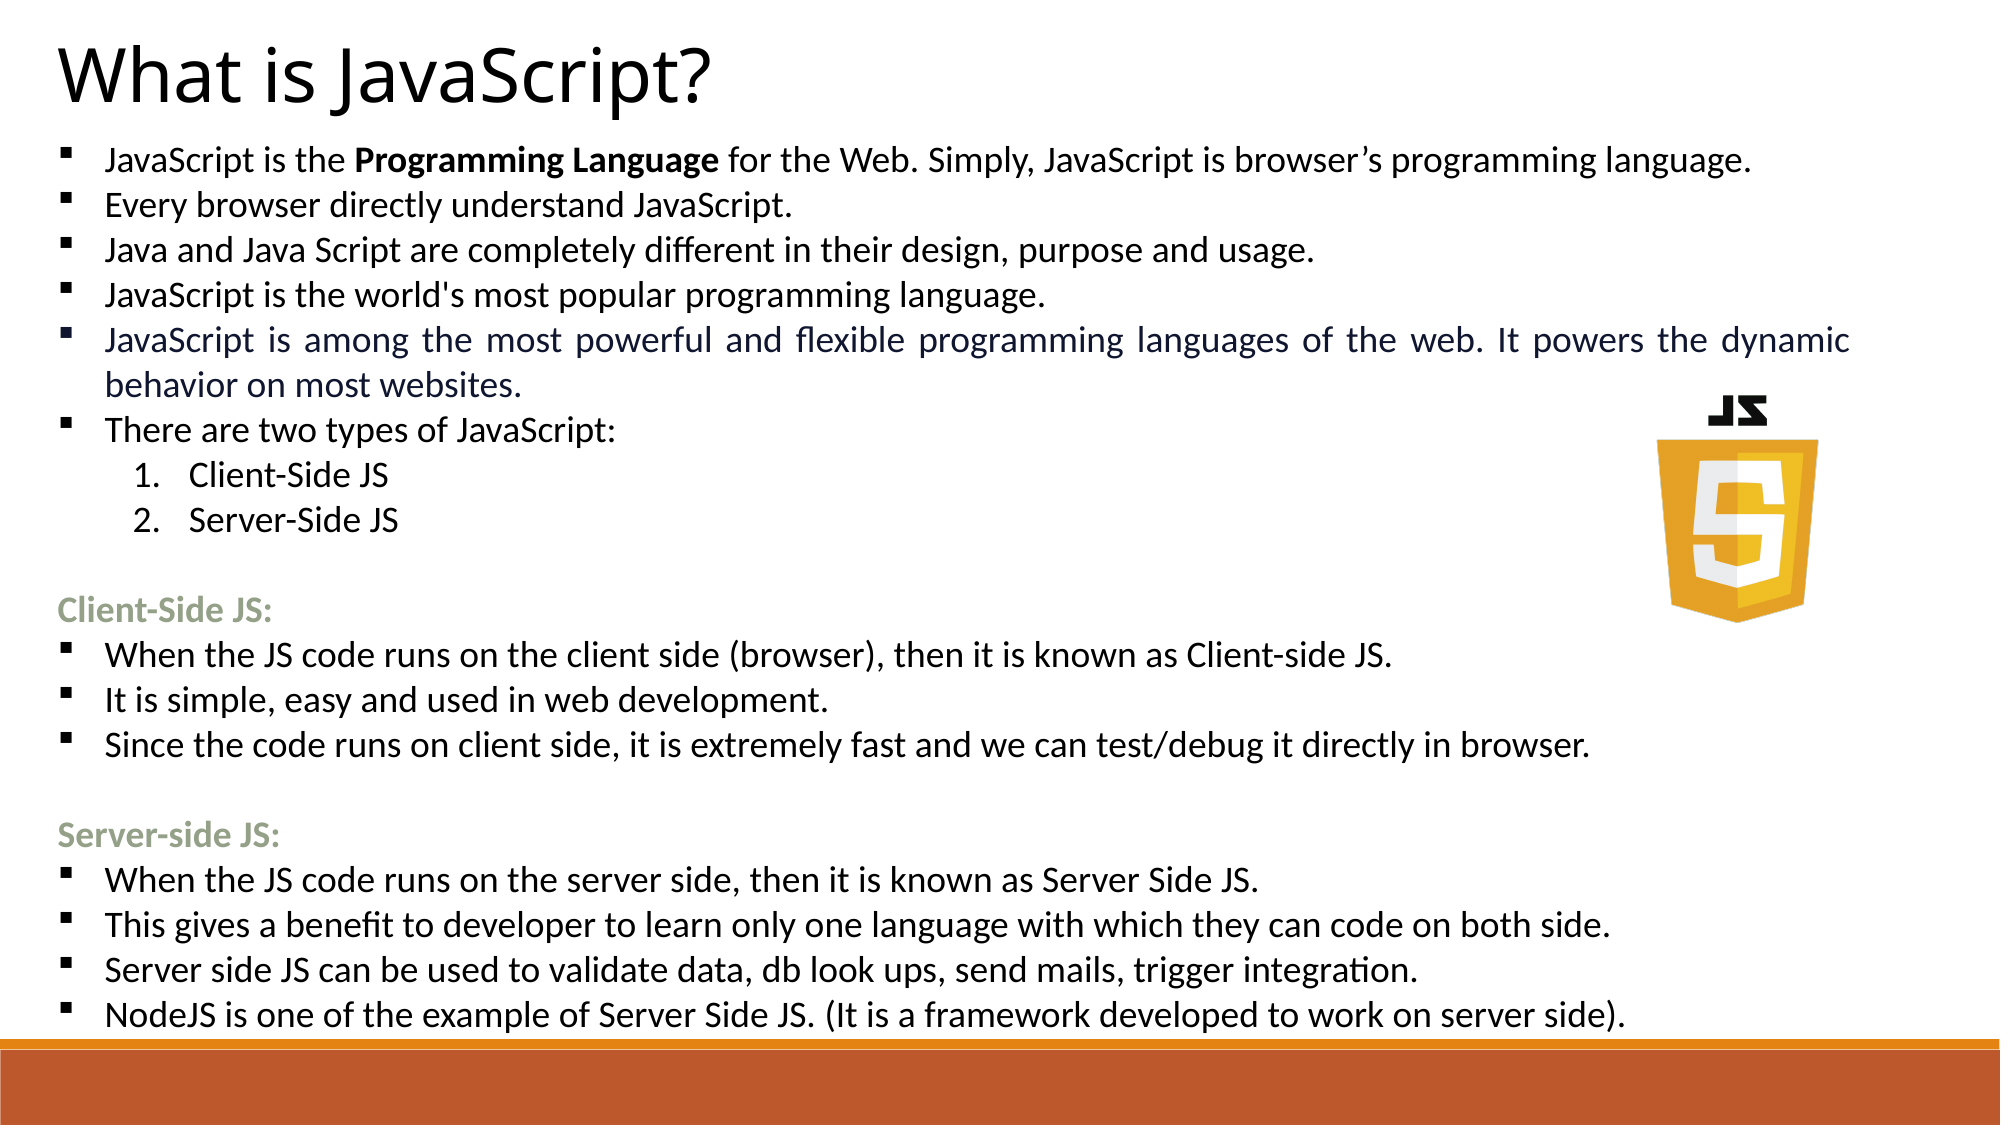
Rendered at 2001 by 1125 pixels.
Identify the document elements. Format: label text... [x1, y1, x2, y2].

picture [1633, 394, 1836, 624]
text_box JavaScript is the Programming Language for the Web. Simply, JavaScript is browser’s programming language. Every browser directly understand JavaScript. Java and Java Script are completely different in their design, purpose and usage. JavaScript is the world's most popular programming language. JavaScript is among the most powerful and flexible programming languages of the web. It powers the dynamic behavior on most websites. There are two types of JavaScript: Client-Side JS Server-Side JS Client-Side JS: When the JS code runs on the client side (browser), then it is known as Client-side JS. It is simple, easy and used in web development. Since the code runs on client side, it is extremely fast and we can test/debug it directly in browser. Server-side JS: When the JS code runs on the server side, then it is known as Server Side JS. This gives a benefit to developer to learn only one language with which they can code on both side. Server side JS can be used to validate data, db look ups, send mails, trigger integration. NodeJS is one of the example of Server Side JS. (It is a framework developed to work on server side). [42, 127, 1867, 1043]
text_box What is JavaScript? [42, 30, 1874, 128]
